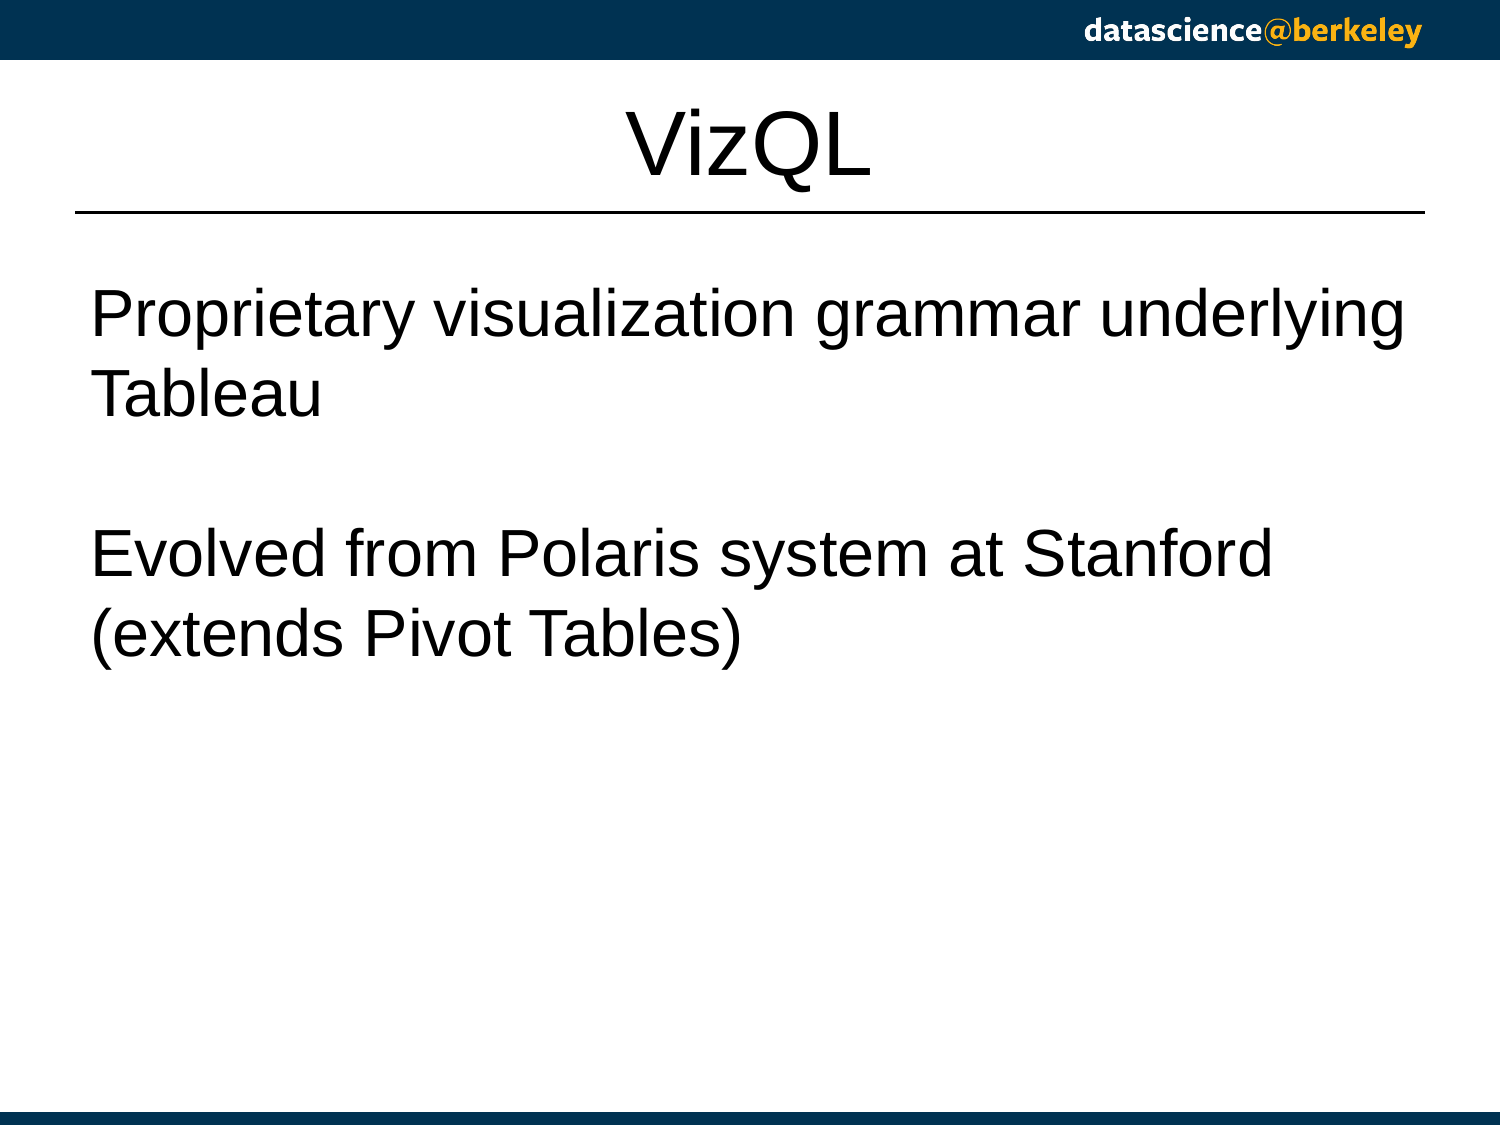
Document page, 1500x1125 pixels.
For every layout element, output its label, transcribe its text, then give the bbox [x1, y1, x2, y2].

list Proprietary visualization grammar underlying Tableau Evolved from Polaris system at Stanford (extends Pivot Tables) [75, 262, 1425, 1005]
title VizQL [75, 45, 1425, 233]
picture [1079, 10, 1431, 52]
